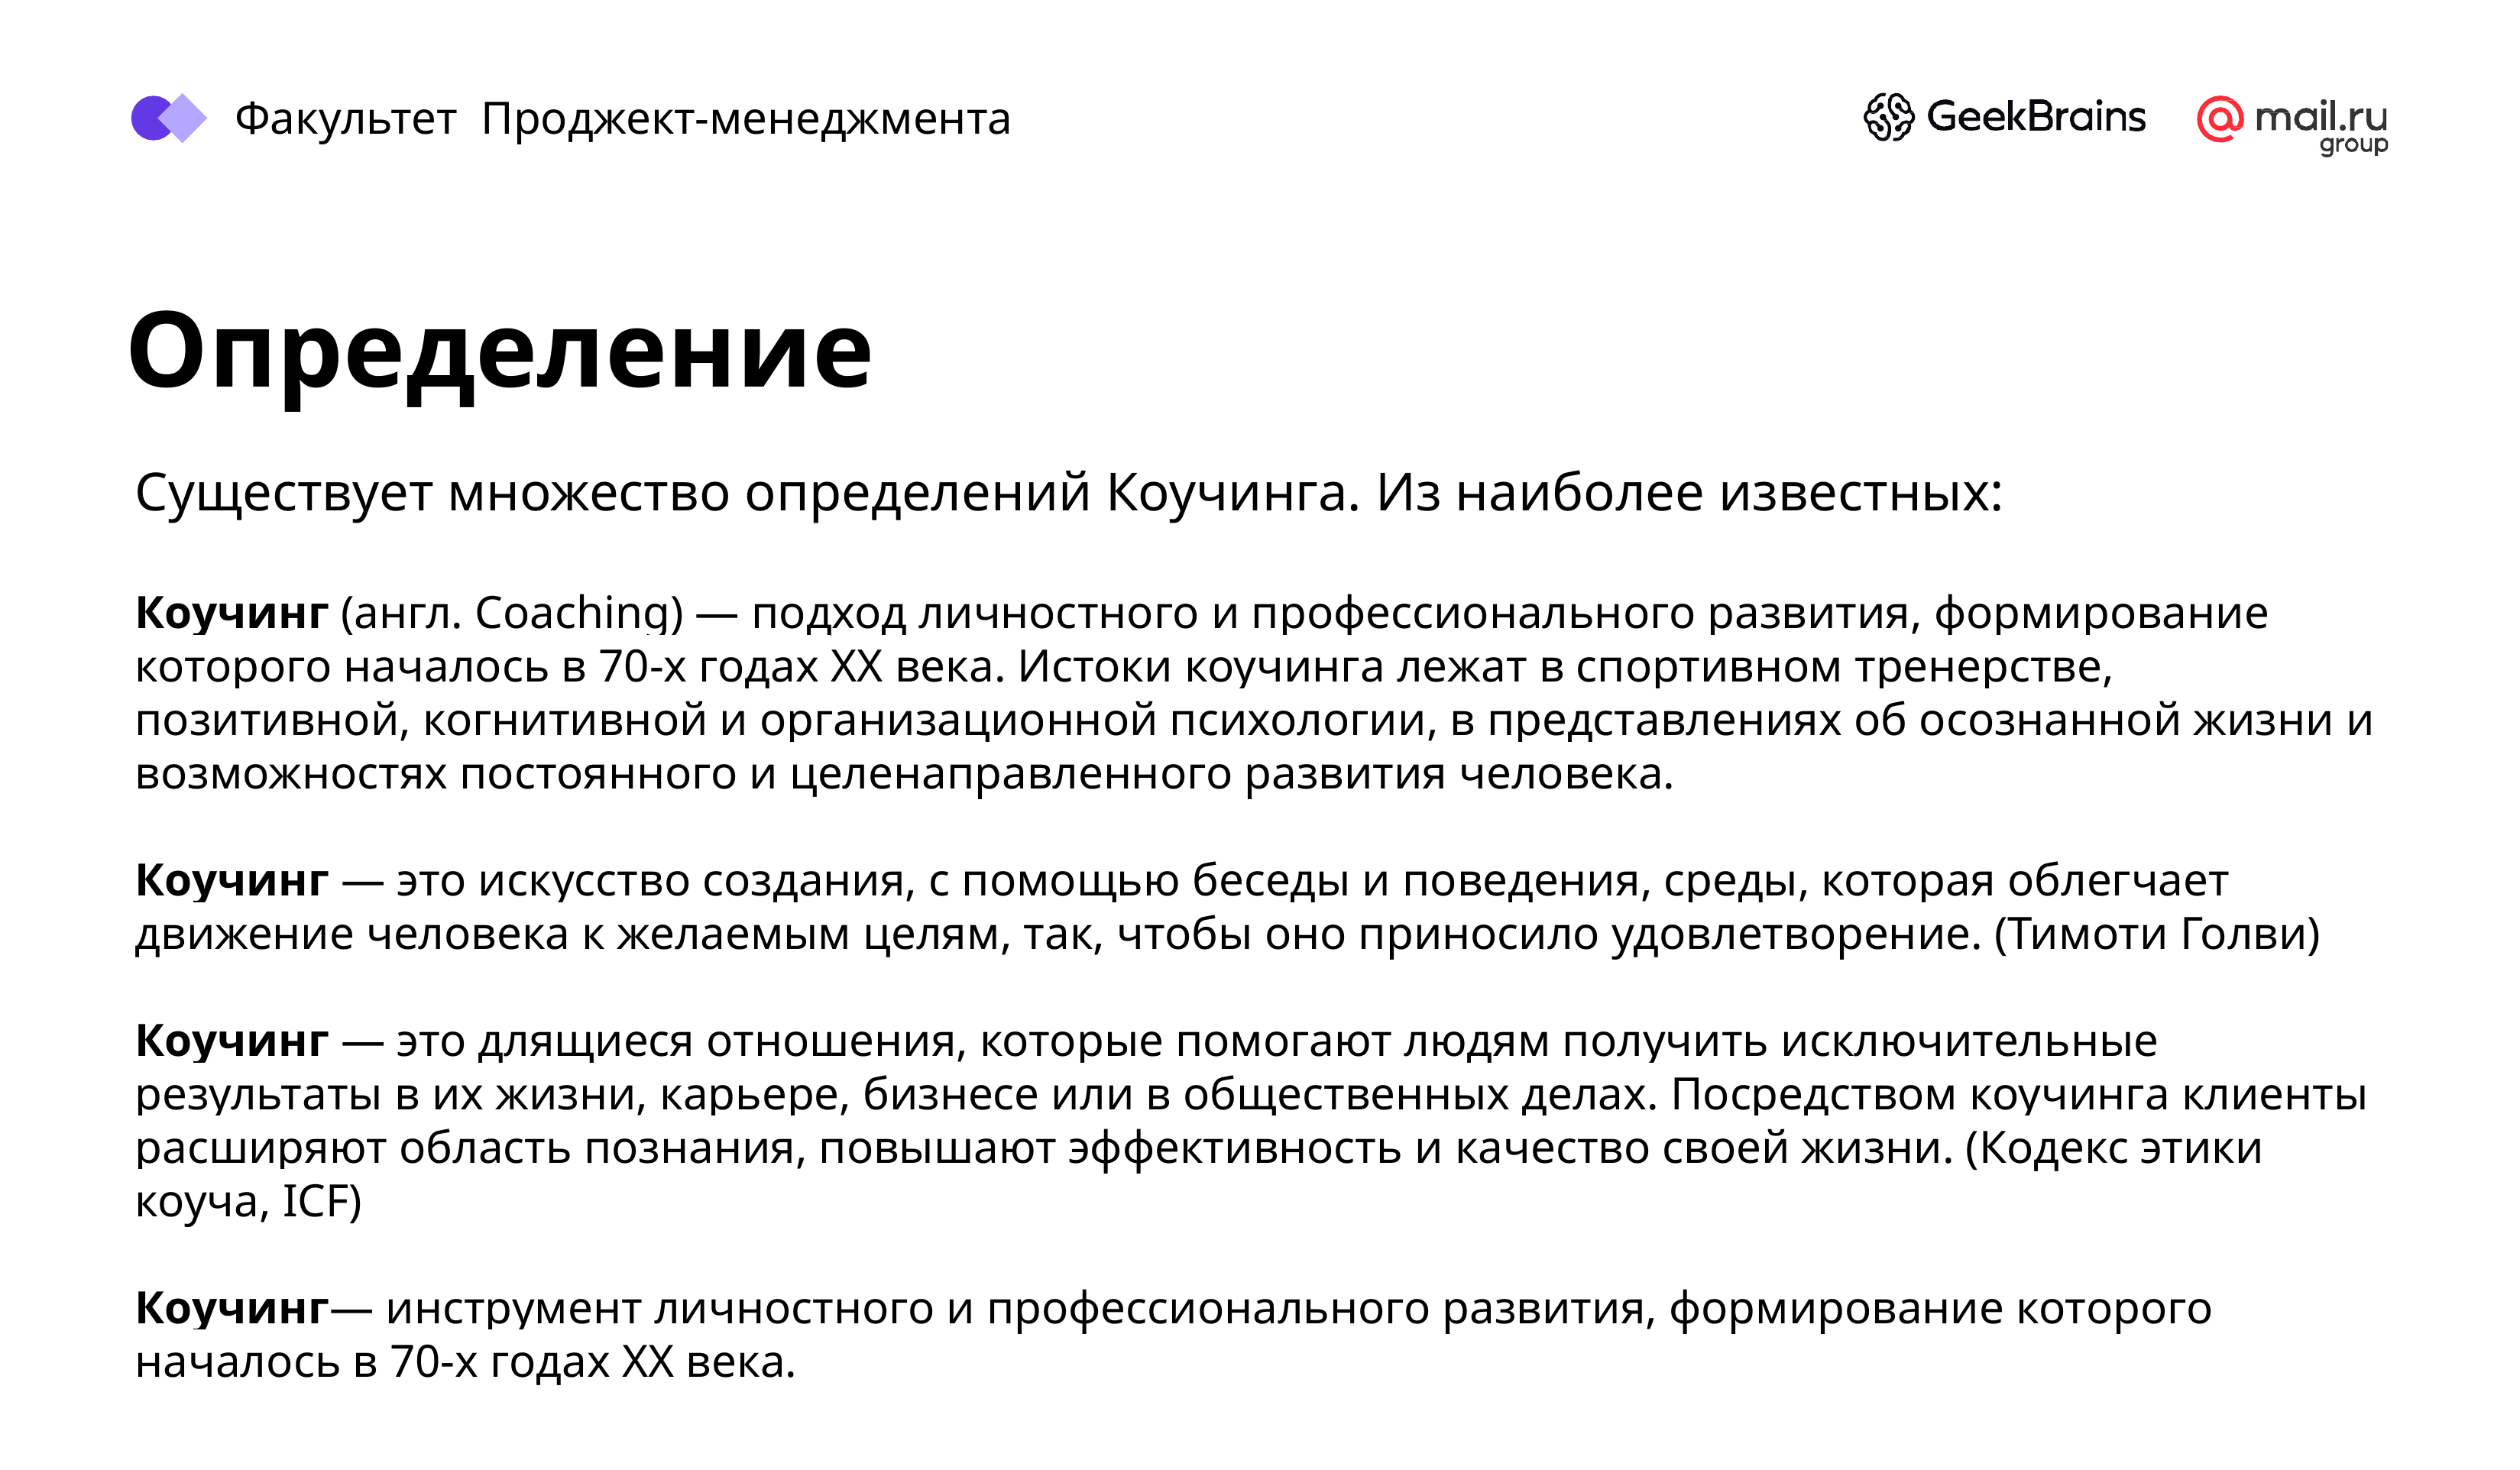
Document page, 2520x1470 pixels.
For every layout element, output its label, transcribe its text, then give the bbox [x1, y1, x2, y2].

title Определение [123, 270, 2005, 452]
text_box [1863, 92, 2389, 157]
text_box [131, 96, 171, 141]
text_box Существует множество определений Коучинга. Из наиболее известных: Коучинг (англ. Coaching) — подход личностного и профессионального развития, формирование которого началось в 70-х годах XX века. Истоки коучинга лежат в спортивном тренерстве, позитивной, когнитивной и организационной психологии, в представлениях об осознанной жизни и возможностях постоянного и целенаправленного развития человека. Коучинг — это искусство создания, с помощью беседы и поведения, среды, которая облегчает движение человека к желаемым целям, так, чтобы оно приносило удовлетворение. (Тимоти Голви) Коучинг — это длящиеся отношения, которые помогают людям получить исключительные результаты в их жизни, карьере, бизнесе или в общественных делах. Посредством коучинга клиенты расширяют область познания, повышают эффективность и качество своей жизни. (Кодекс этики коуча, ICF) Коучинг— инструмент личностного и профессионального развития, формирование которого началось в 70-х годах XX века. [123, 452, 2389, 1392]
text_box [157, 92, 208, 144]
text_box Факультет Проджект-менеджмента [223, 78, 1807, 151]
